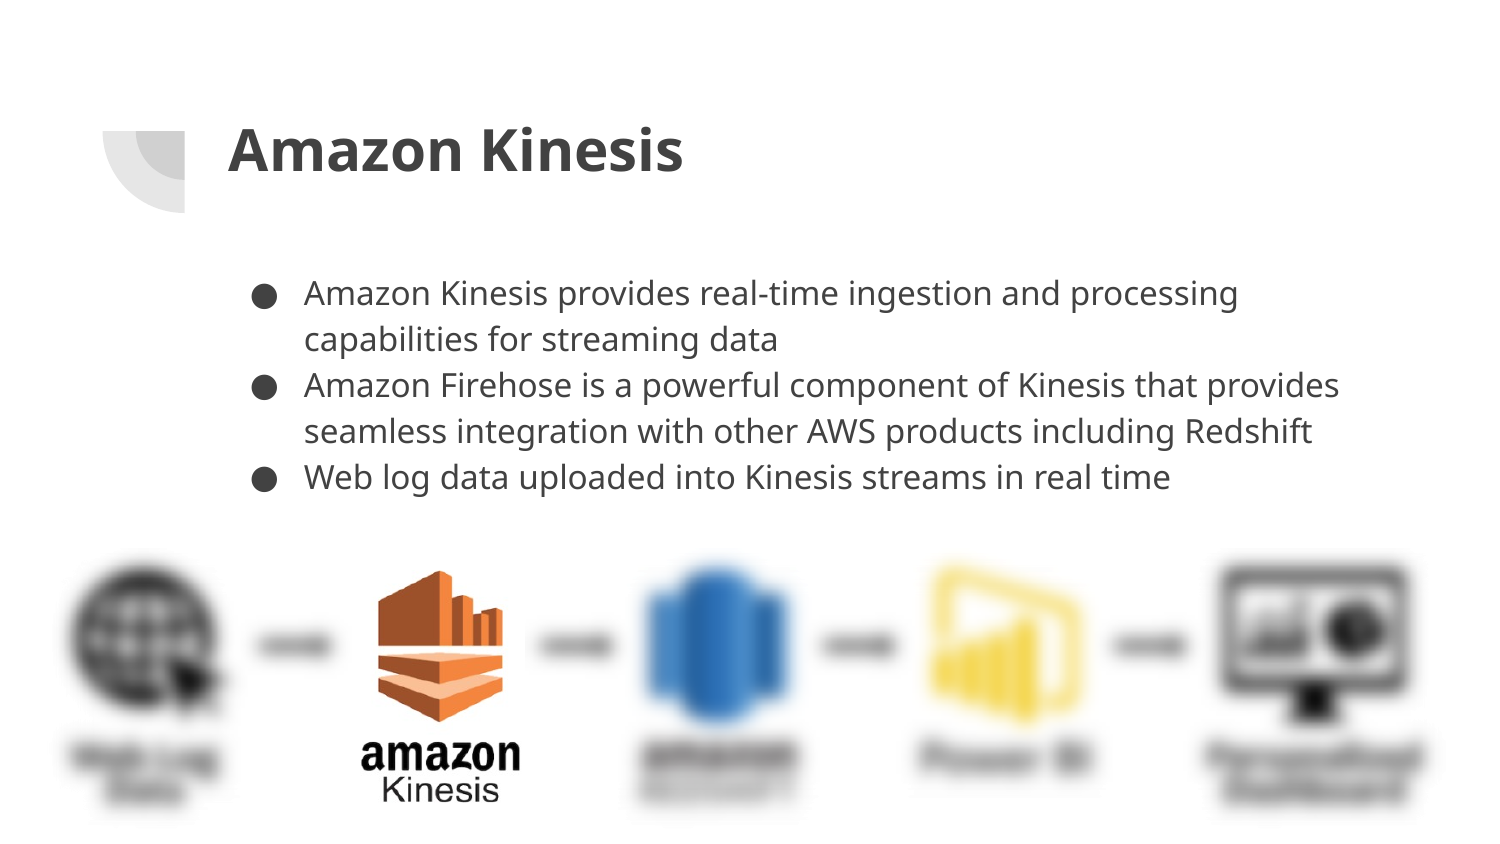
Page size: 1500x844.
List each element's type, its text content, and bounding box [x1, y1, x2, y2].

list Amazon Kinesis provides real-time ingestion and processing capabilities for streaming data Amazon Firehose is a powerful component of Kinesis that provides seamless integration with other AWS products including Redshift Web log data uploaded into Kinesis streams in real time [213, 251, 1373, 540]
title Amazon Kinesis [213, 98, 1368, 251]
picture [24, 541, 1476, 838]
